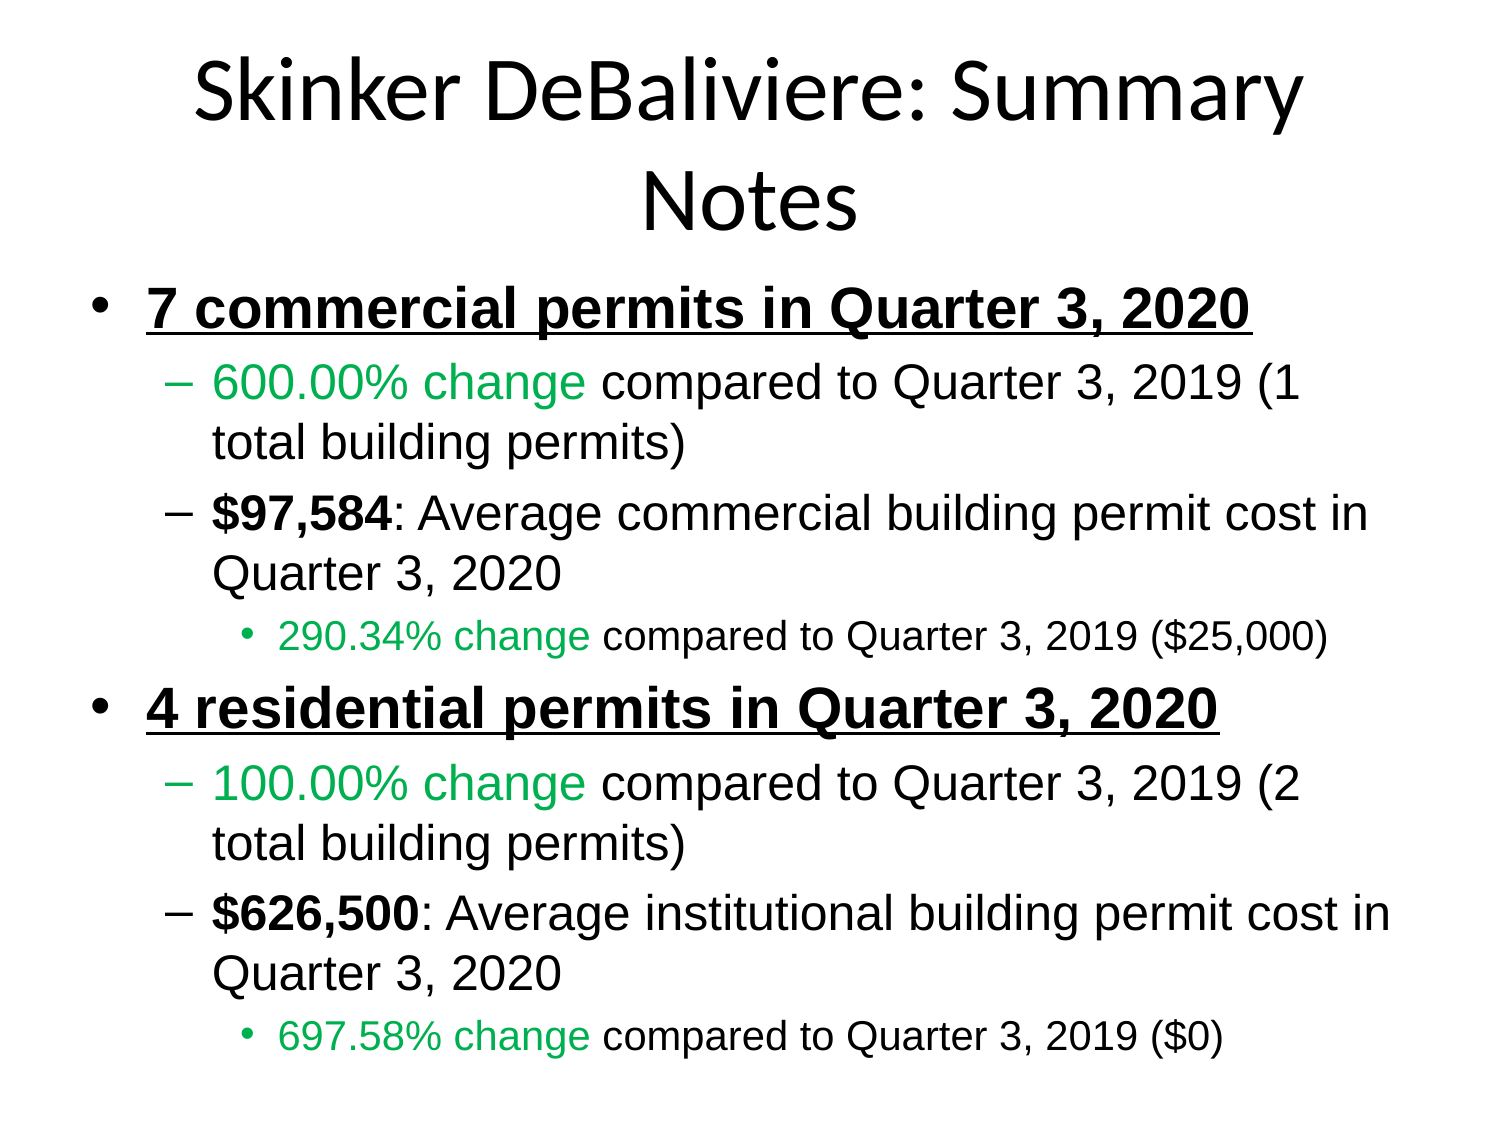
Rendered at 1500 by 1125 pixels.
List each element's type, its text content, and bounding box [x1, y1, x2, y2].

title Skinker DeBaliviere: Summary Notes [75, 45, 1425, 233]
list 7 commercial permits in Quarter 3, 2020 600.00% change compared to Quarter 3, 2019 (1 total building permits) $97,584: Average commercial building permit cost in Quarter 3, 2020 290.34% change compared to Quarter 3, 2019 ($25,000) 4 residential permits in Quarter 3, 2020 100.00% change compared to Quarter 3, 2019 (2 total building permits) $626,500: Average institutional building permit cost in Quarter 3, 2020 697.58% change compared to Quarter 3, 2019 ($0) [75, 262, 1425, 1005]
